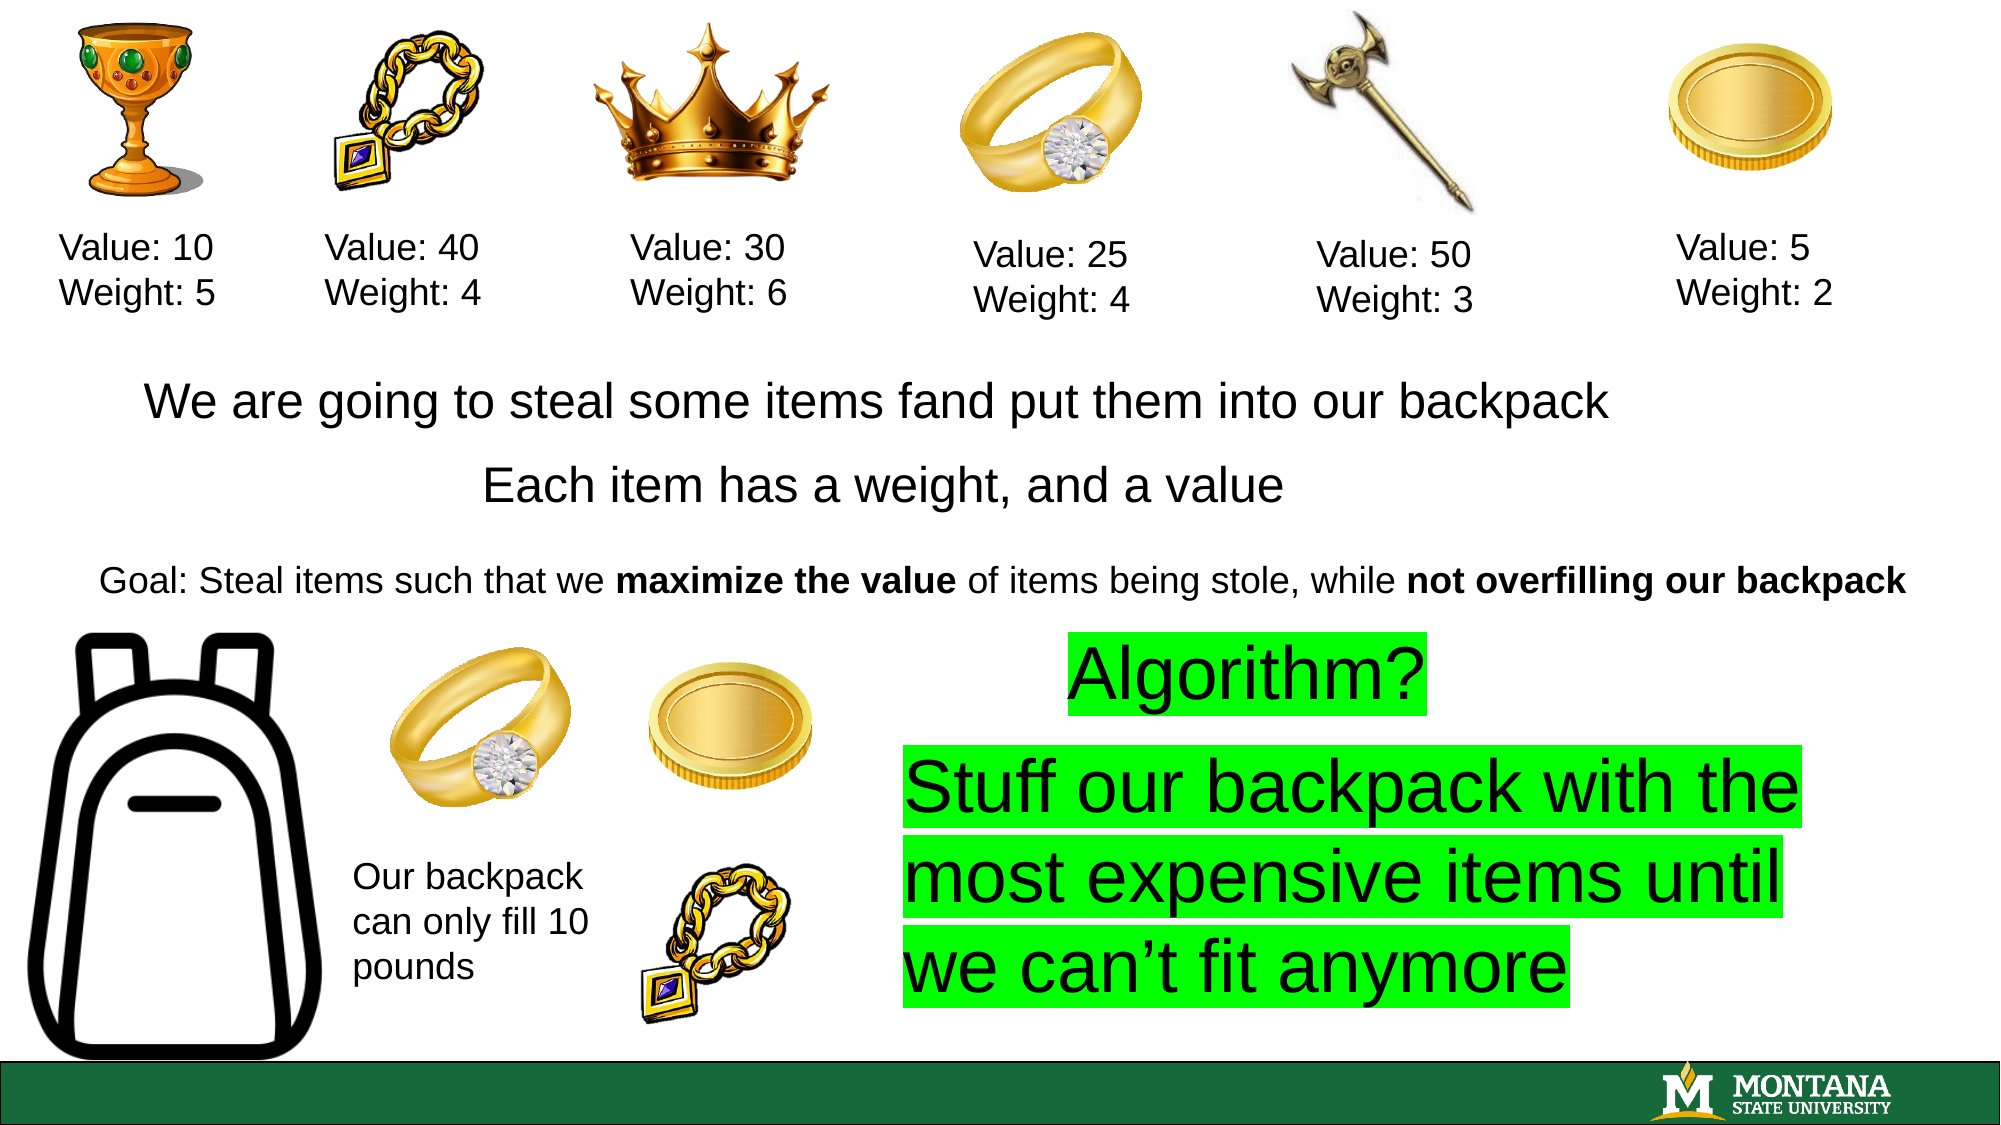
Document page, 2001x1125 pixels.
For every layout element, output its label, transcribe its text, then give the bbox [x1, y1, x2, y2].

text_box Each item has a weight, and a value [467, 445, 1301, 521]
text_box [1892, 1060, 2000, 1125]
text_box Value: 30 Weight: 6 [615, 227, 803, 321]
text_box Algorithm? [1053, 617, 1442, 723]
picture [602, 842, 816, 1055]
text_box Value: 5 Weight: 2 [1661, 215, 1849, 321]
text_box Value: 25 Weight: 4 [958, 222, 1146, 328]
picture [956, 22, 1147, 209]
picture [624, 641, 837, 811]
text_box Value: 10 Weight: 5 [43, 215, 232, 321]
picture [0, 554, 576, 1125]
picture [1287, 9, 1478, 217]
text_box Value: 40 Weight: 4 [309, 231, 497, 321]
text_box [471, 1060, 1647, 1125]
picture [1644, 22, 1857, 193]
text_box Stuff our backpack with the most expensive items until we can’t fit anymore [888, 730, 1851, 1015]
picture [1649, 1060, 1892, 1122]
text_box We are going to steal some items fand put them into our backpack [128, 361, 1626, 437]
text_box Our backpack can only fill 10 pounds [471, 844, 598, 994]
picture [593, 0, 830, 220]
text_box Goal: Steal items such that we maximize the value of items being stole, while not overfilling our backpack [84, 549, 1922, 609]
picture [295, 9, 509, 223]
picture [45, 12, 236, 203]
text_box Value: 50 Weight: 3 [1301, 222, 1489, 328]
